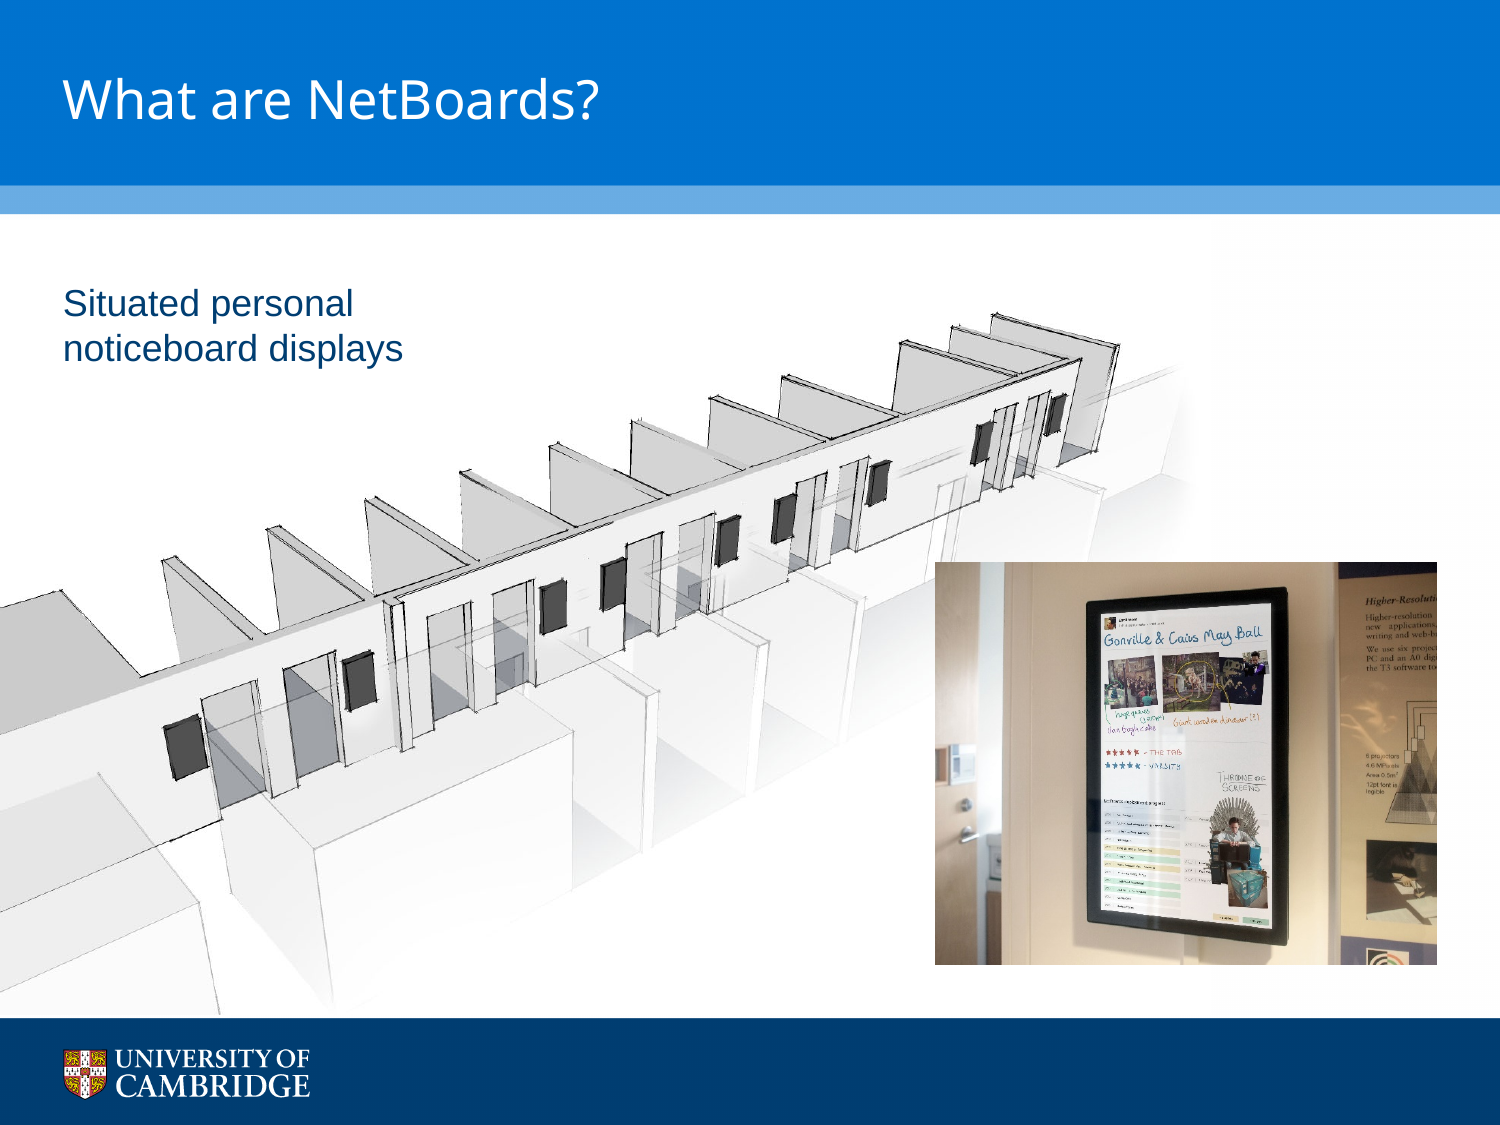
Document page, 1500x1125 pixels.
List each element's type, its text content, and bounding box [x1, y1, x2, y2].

title What are NetBoards? [63, 65, 1437, 135]
picture [0, 0, 1500, 1125]
